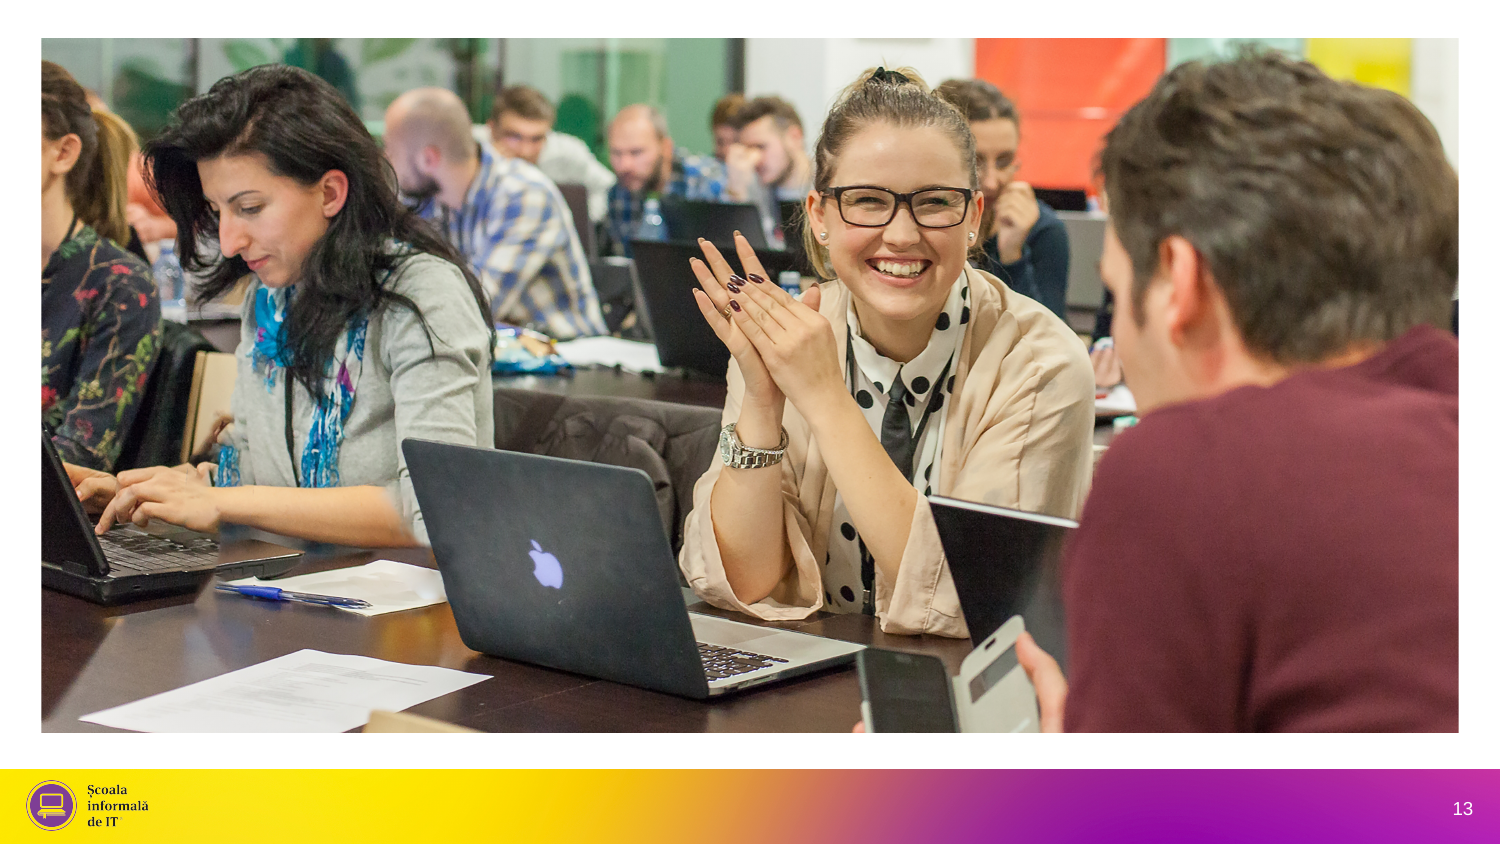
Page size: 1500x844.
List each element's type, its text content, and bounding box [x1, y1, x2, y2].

slide_number 13 [1404, 794, 1474, 822]
picture [41, 37, 1459, 734]
picture [0, 769, 1500, 844]
